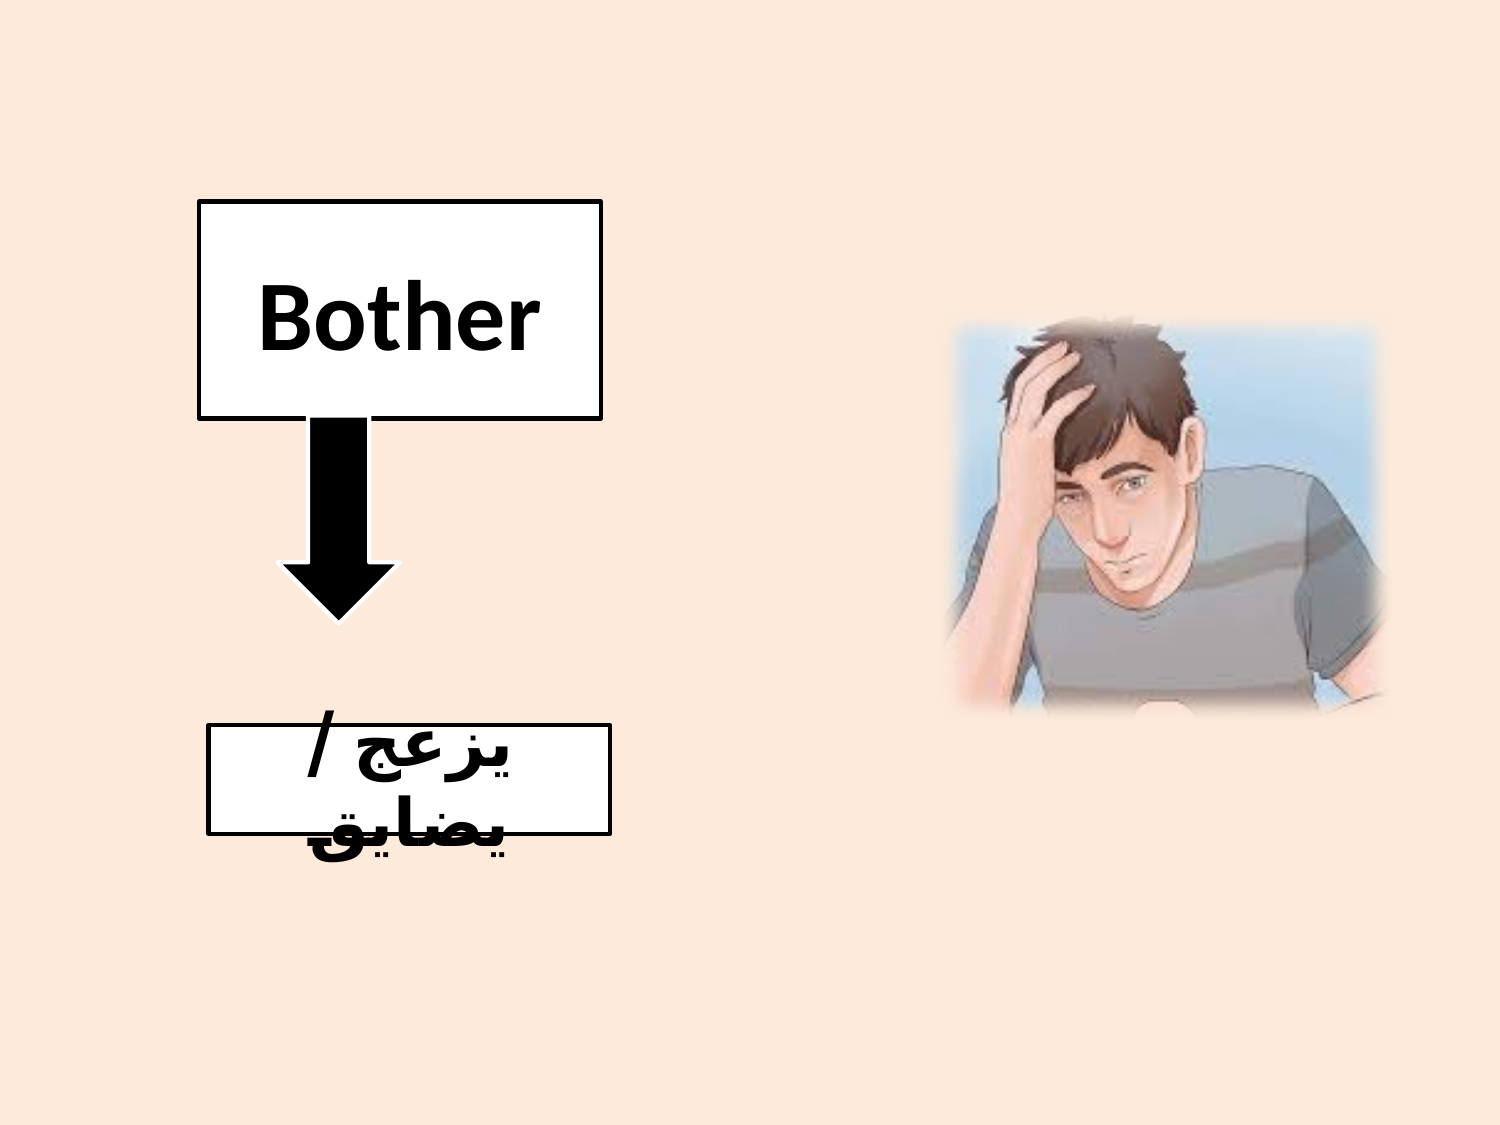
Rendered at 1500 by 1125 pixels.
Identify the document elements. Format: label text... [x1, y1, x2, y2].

picture [938, 309, 1393, 722]
text_box [275, 413, 402, 626]
text_box يزعج / يضايق [206, 723, 612, 836]
text_box Bother [197, 199, 603, 421]
title [0, 0, 1500, 1125]
